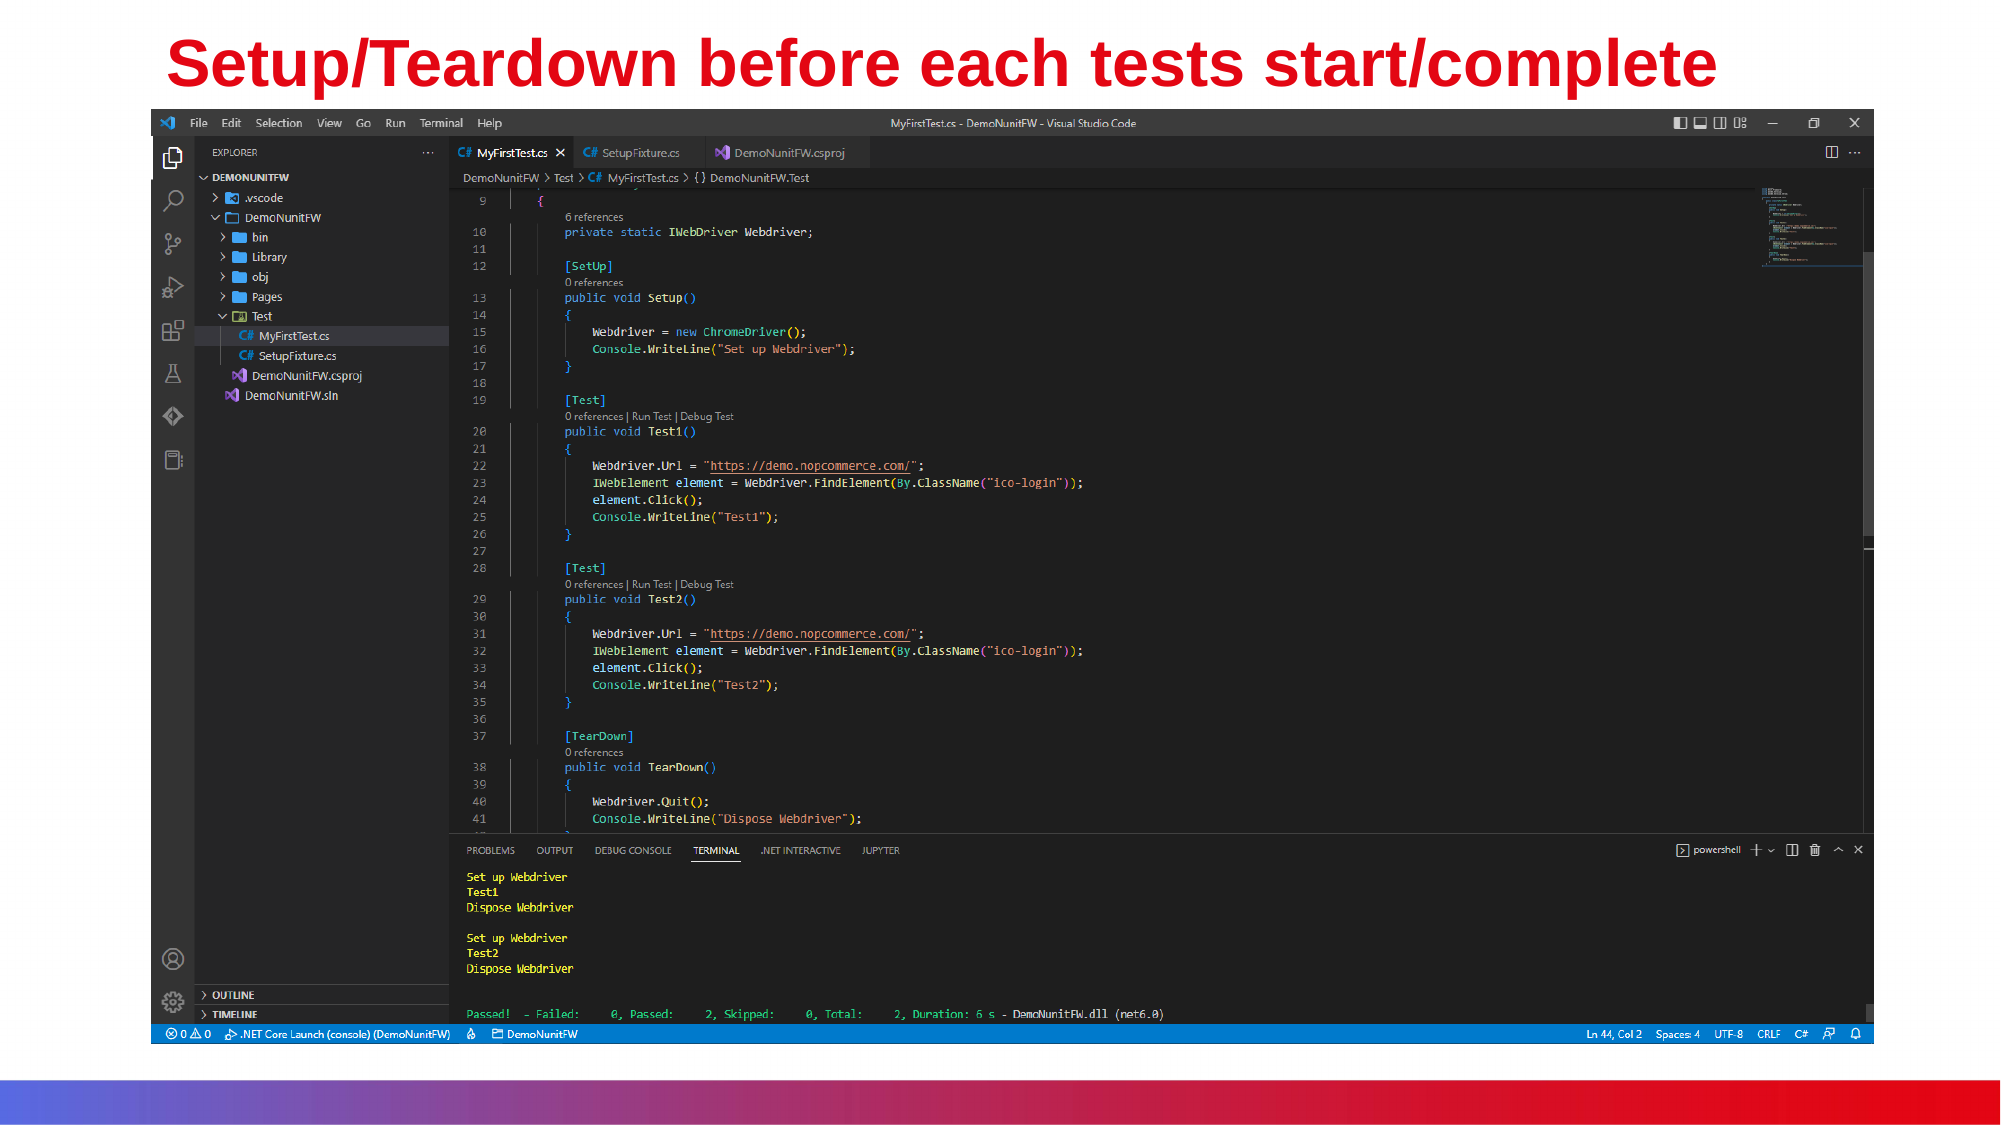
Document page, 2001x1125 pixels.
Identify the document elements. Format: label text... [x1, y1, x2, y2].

picture [0, 0, 2001, 1125]
title Setup/Teardown before each tests start/complete [151, 21, 1877, 110]
